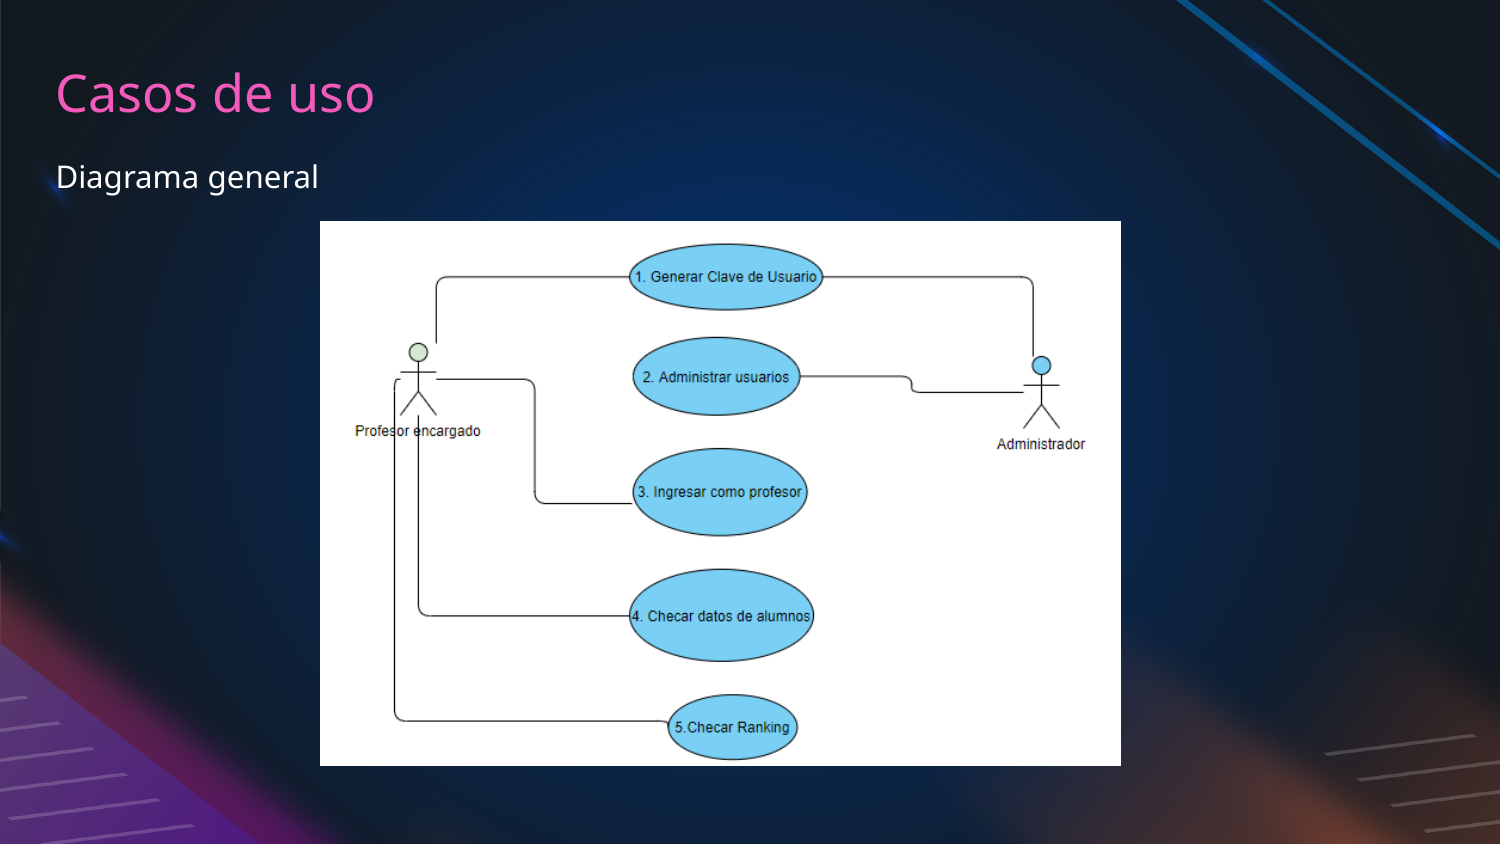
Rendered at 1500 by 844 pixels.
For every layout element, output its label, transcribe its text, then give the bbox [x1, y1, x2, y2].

text_box Casos de uso [40, 36, 1027, 106]
picture [0, 0, 1500, 844]
list Diagrama general [40, 142, 1300, 238]
